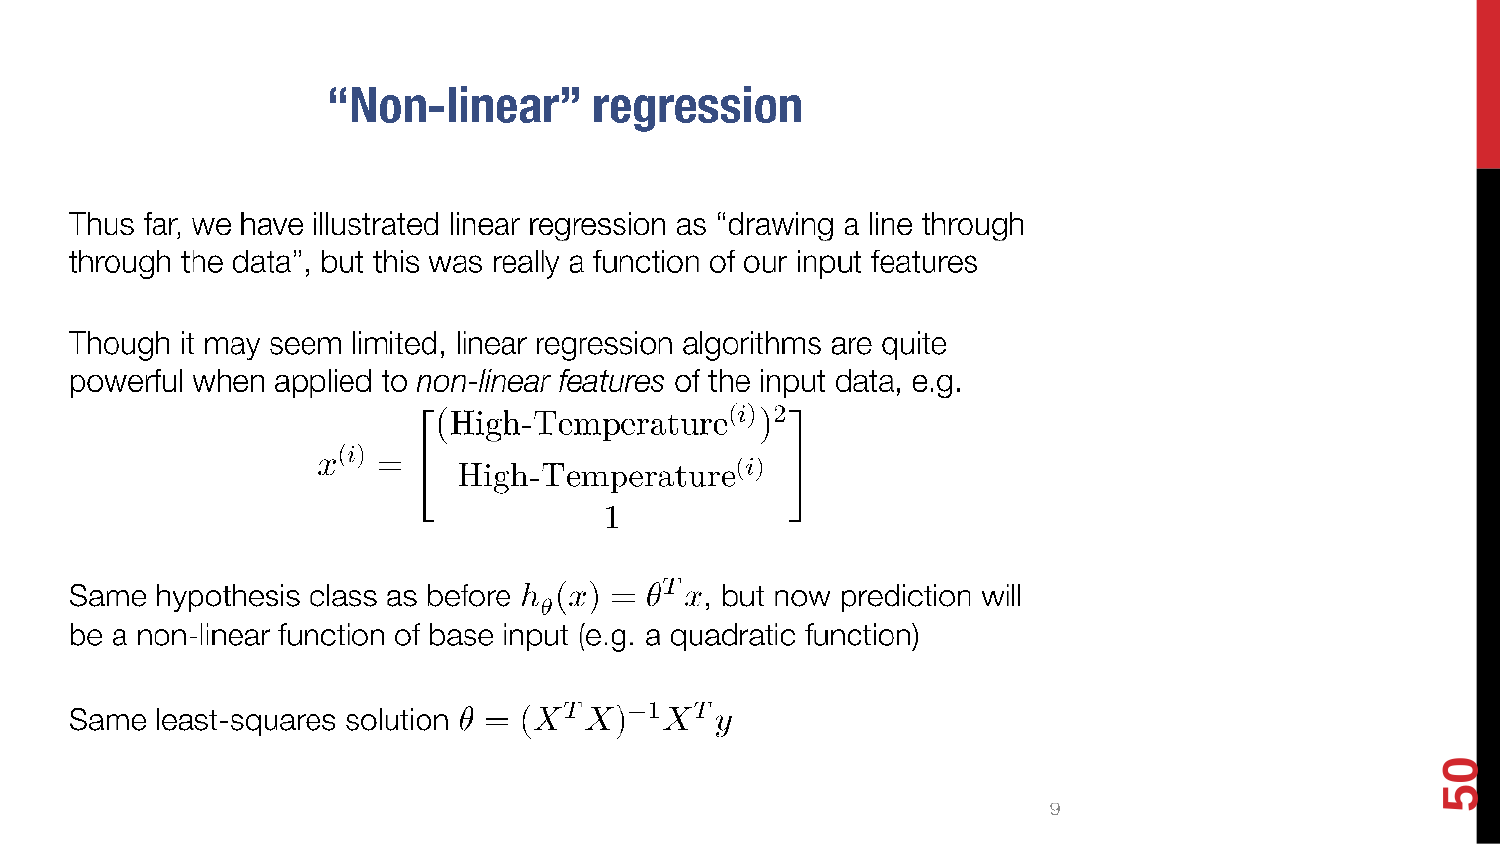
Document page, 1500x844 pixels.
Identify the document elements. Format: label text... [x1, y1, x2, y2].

picture [0, 0, 1126, 844]
slide_number ‹#› [1427, 665, 1488, 828]
